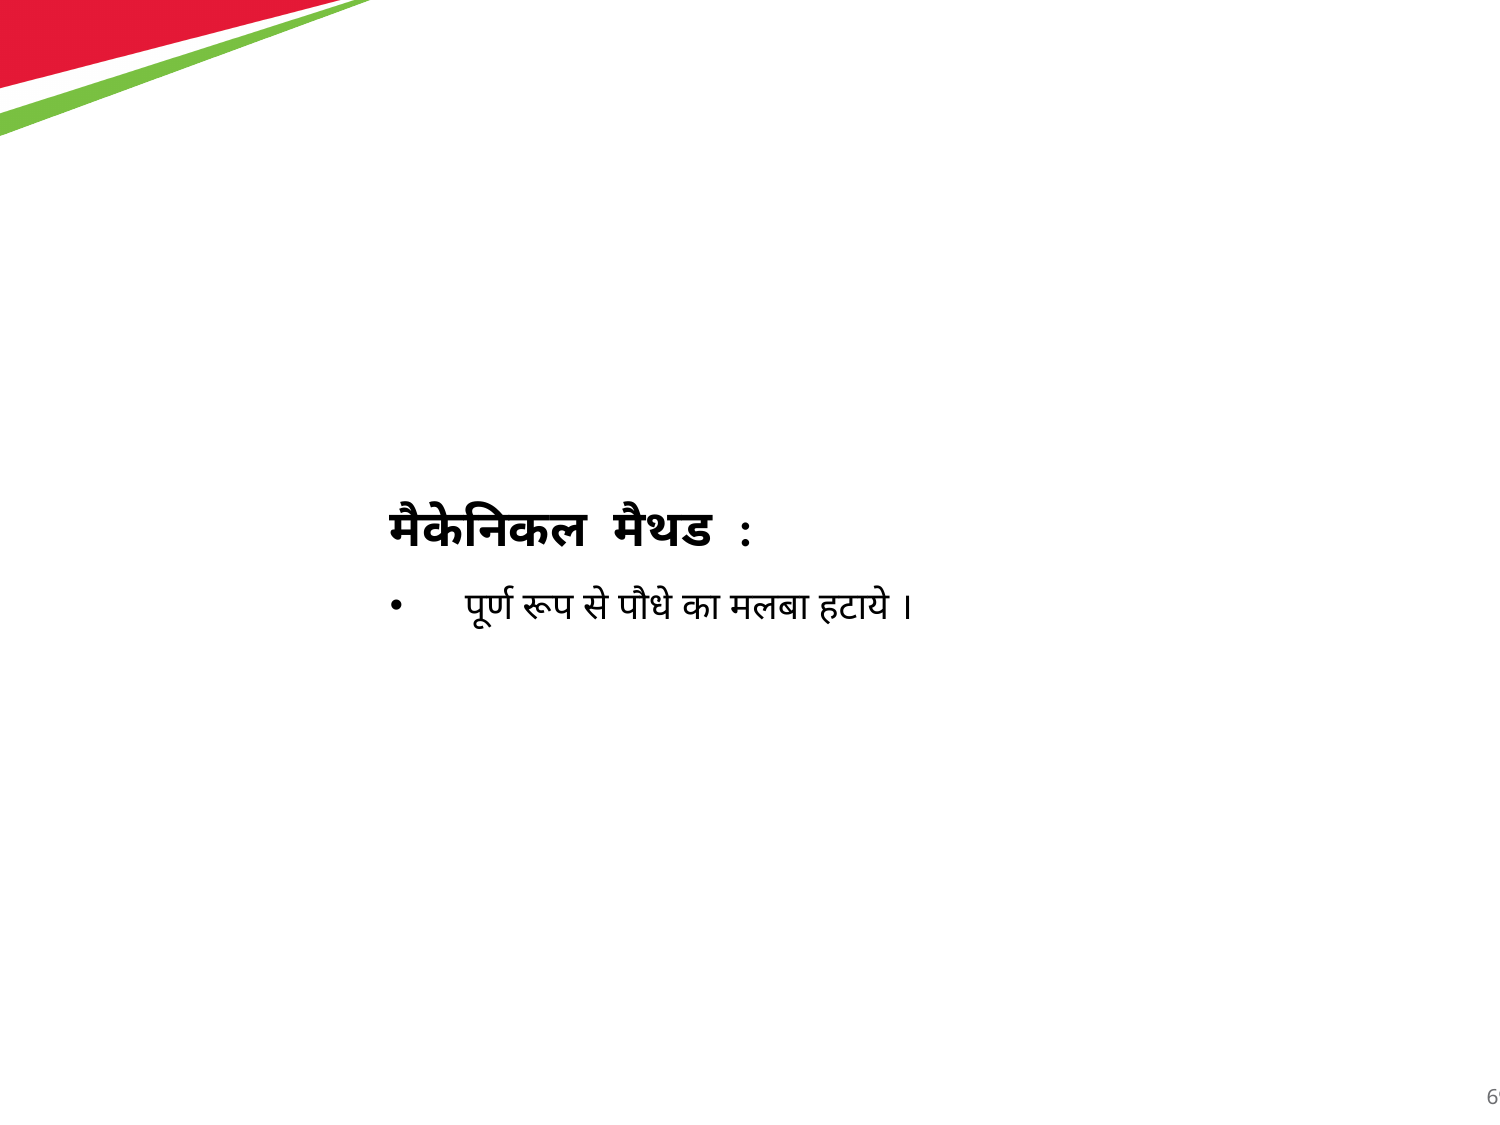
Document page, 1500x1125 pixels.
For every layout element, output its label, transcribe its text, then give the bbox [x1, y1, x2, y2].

text_box मैकेनिकल मैथड : पूर्ण रूप से पौधे का मलबा हटाये । [374, 489, 1125, 634]
picture [0, 0, 373, 136]
